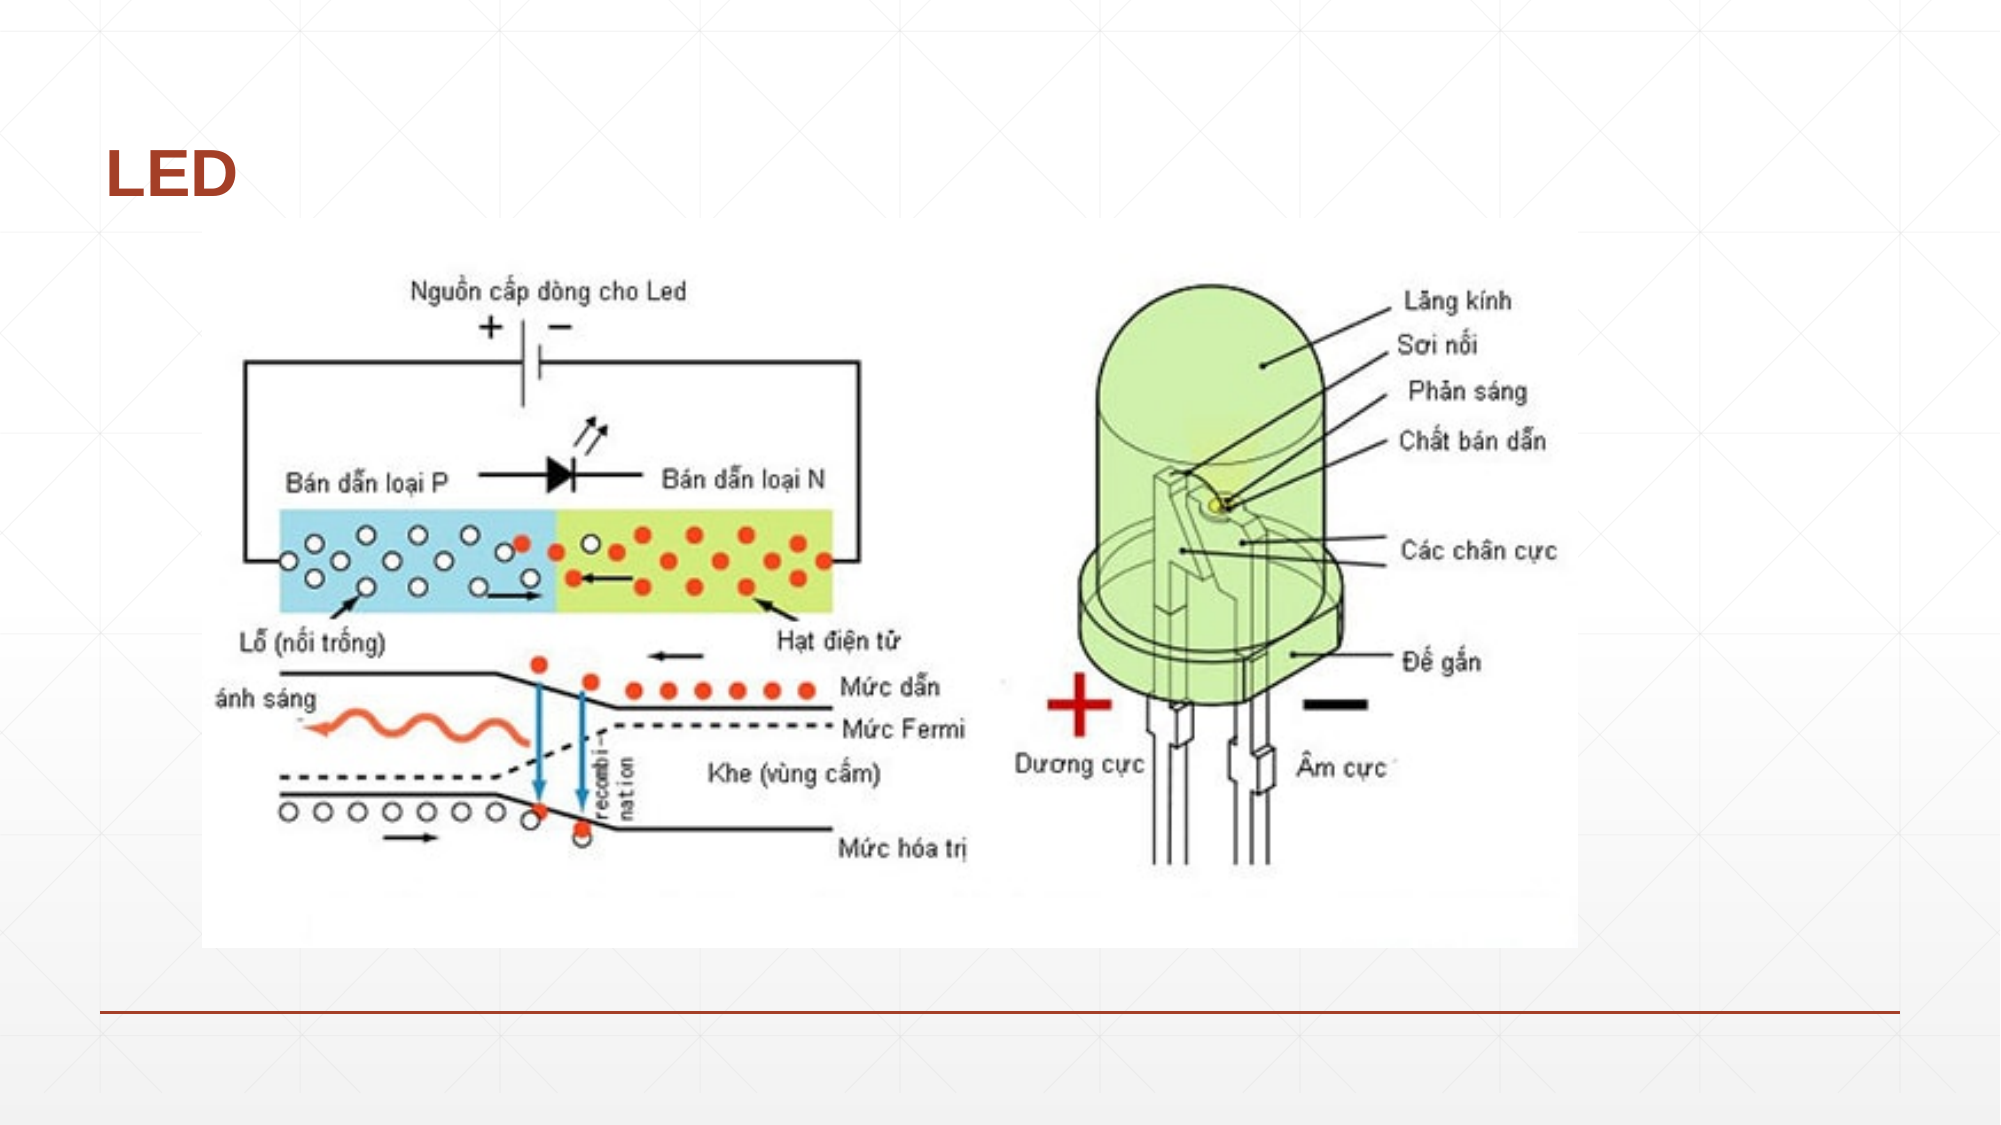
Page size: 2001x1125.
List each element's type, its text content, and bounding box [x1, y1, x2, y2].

title LED [90, 31, 1666, 219]
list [202, 218, 1578, 948]
